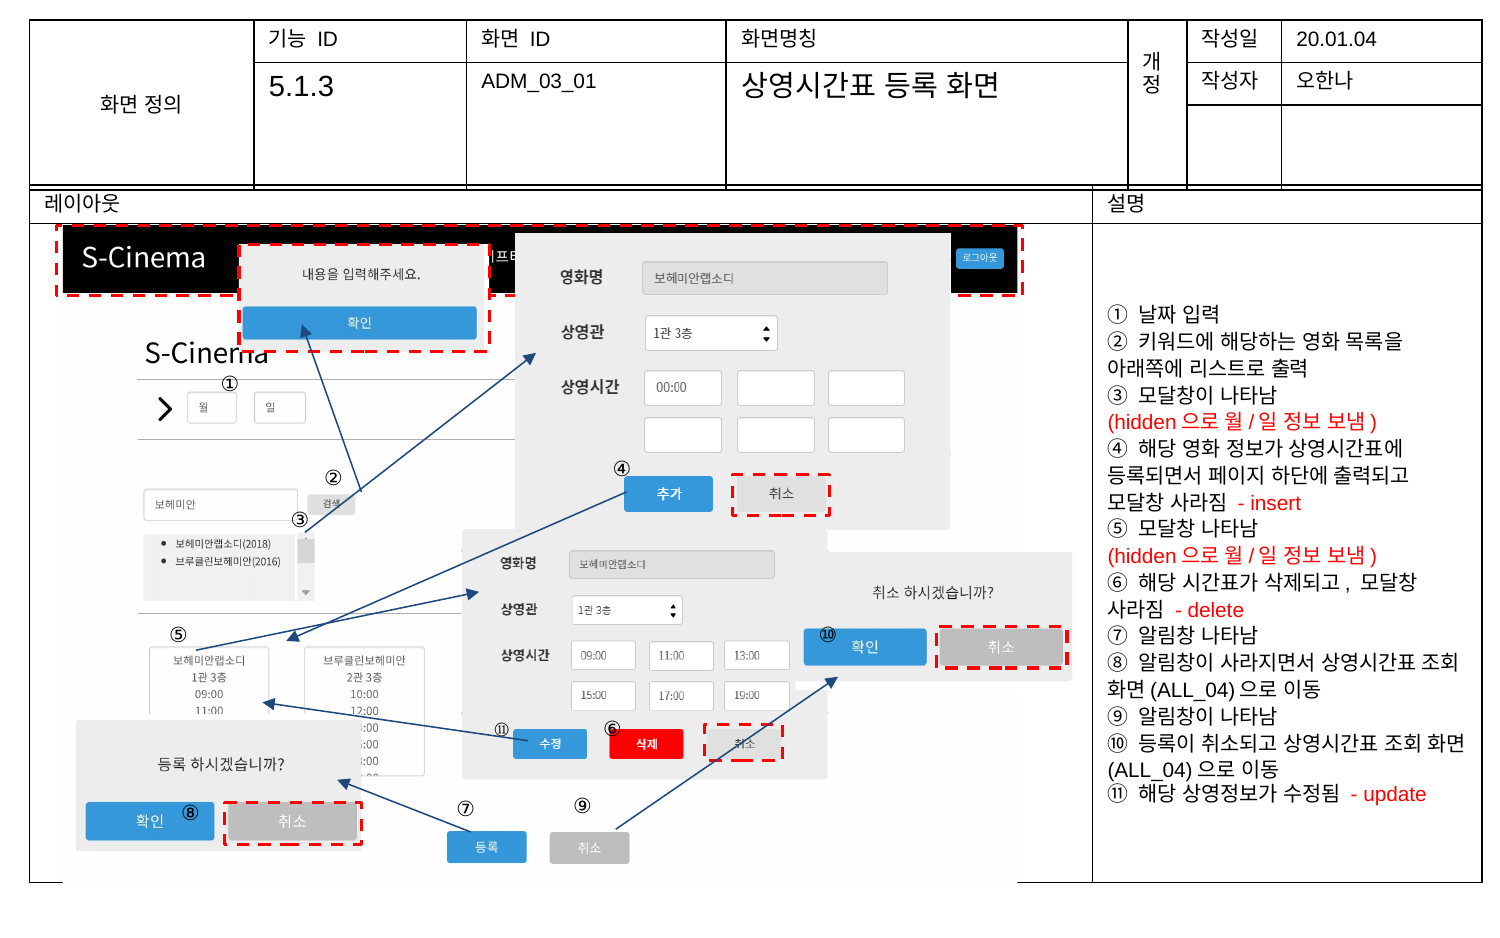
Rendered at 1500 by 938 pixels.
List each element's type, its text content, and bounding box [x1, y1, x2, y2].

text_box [261, 702, 529, 741]
table_header 설명 [1093, 191, 1481, 223]
table_header 개정 [1129, 21, 1186, 189]
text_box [336, 779, 471, 833]
table_cell 5.1.3 [255, 63, 466, 189]
table_cell 상영시간표 등록 화면 [727, 63, 1127, 189]
table_cell 오한나 [1282, 63, 1481, 104]
table_cell [1188, 106, 1281, 189]
text_box [56, 225, 61, 296]
text_box [1018, 225, 1023, 296]
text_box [195, 591, 288, 651]
table_header 레이아웃 [30, 191, 1092, 223]
table_cell 작성자 [1188, 63, 1281, 104]
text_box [366, 352, 537, 490]
table_header 화면명칭 [727, 21, 1127, 62]
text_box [615, 676, 839, 830]
table_cell ① 날짜 입력 ② 키워드에 해당하는 영화 목록을 아래쪽에 리스트로 출력 ③ 모달창이 나타남 (hidden으로 월/일 정보 보냄) ④ 해당 영화 정보가 상영시간표에 등록되면서 페이지 하단에 출력되고 모달창 사라짐 - insert ⑤ 모달창 나타남 (hidden으로 월/일 정보 보냄) ⑥ 해당 시간표가 삭제되고, 모달창 사라짐 - delete ⑦ 알림창 나타남 ⑧ 알림창이 사라지면서 상영시간표 조회 화면(ALL_04)으로 이동 ⑨ 알림창이 나타남 ⑩ 등록이 취소되고 상영시간표 조회 화면(ALL_04)으로 이동 ⑪ 해당 상영정보가 수정됨 - update [1093, 224, 1481, 882]
table_header 화면 ID [467, 21, 725, 62]
table_header 작성일 [1188, 21, 1281, 62]
table_cell [30, 224, 62, 882]
table_header 20.01.04 [1282, 21, 1481, 62]
table_cell [1018, 224, 1092, 882]
table_header 화면 정의 [30, 21, 253, 189]
table_cell [1282, 106, 1481, 189]
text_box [285, 491, 627, 642]
table_header 기능 ID [255, 21, 466, 62]
table_cell ADM_03_01 [467, 63, 725, 189]
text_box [301, 324, 362, 490]
picture [62, 224, 1075, 885]
